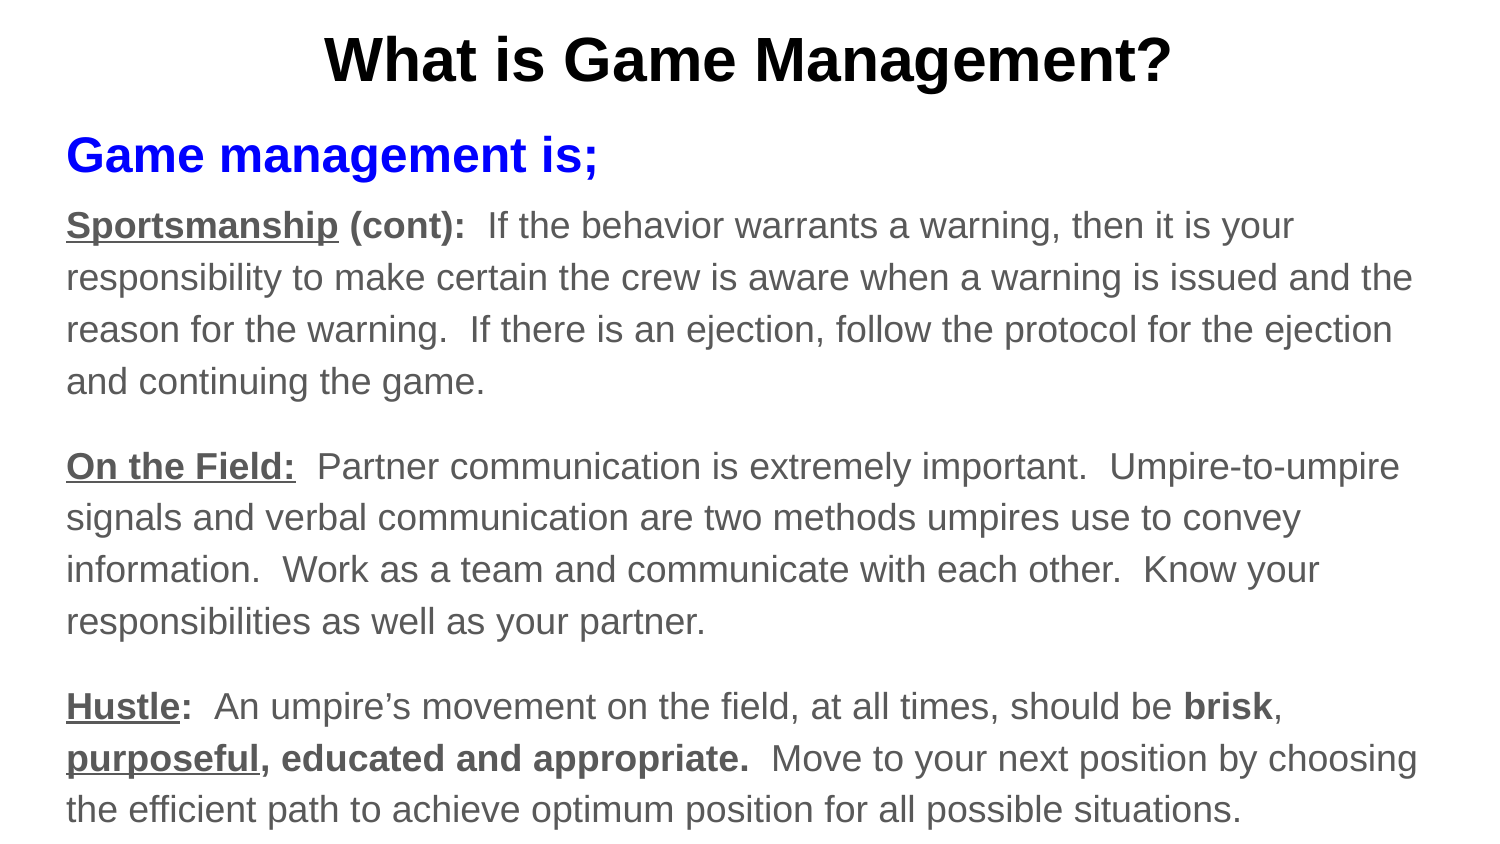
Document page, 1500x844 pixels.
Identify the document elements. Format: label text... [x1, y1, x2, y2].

title What is Game Management? [51, 4, 1449, 98]
list Game management is; Sportsmanship (cont): If the behavior warrants a warning, then it is your responsibility to make certain the crew is aware when a warning is issued and the reason for the warning. If there is an ejection, follow the protocol for the ejection and continuing the game. On the Field: Partner communication is extremely important. Umpire-to-umpire signals and verbal communication are two methods umpires use to convey information. Work as a team and communicate with each other. Know your responsibilities as well as your partner. Hustle: An umpire’s movement on the field, at all times, should be brisk, purposeful, educated and appropriate. Move to your next position by choosing the efficient path to achieve optimum position for all possible situations. [51, 98, 1449, 831]
